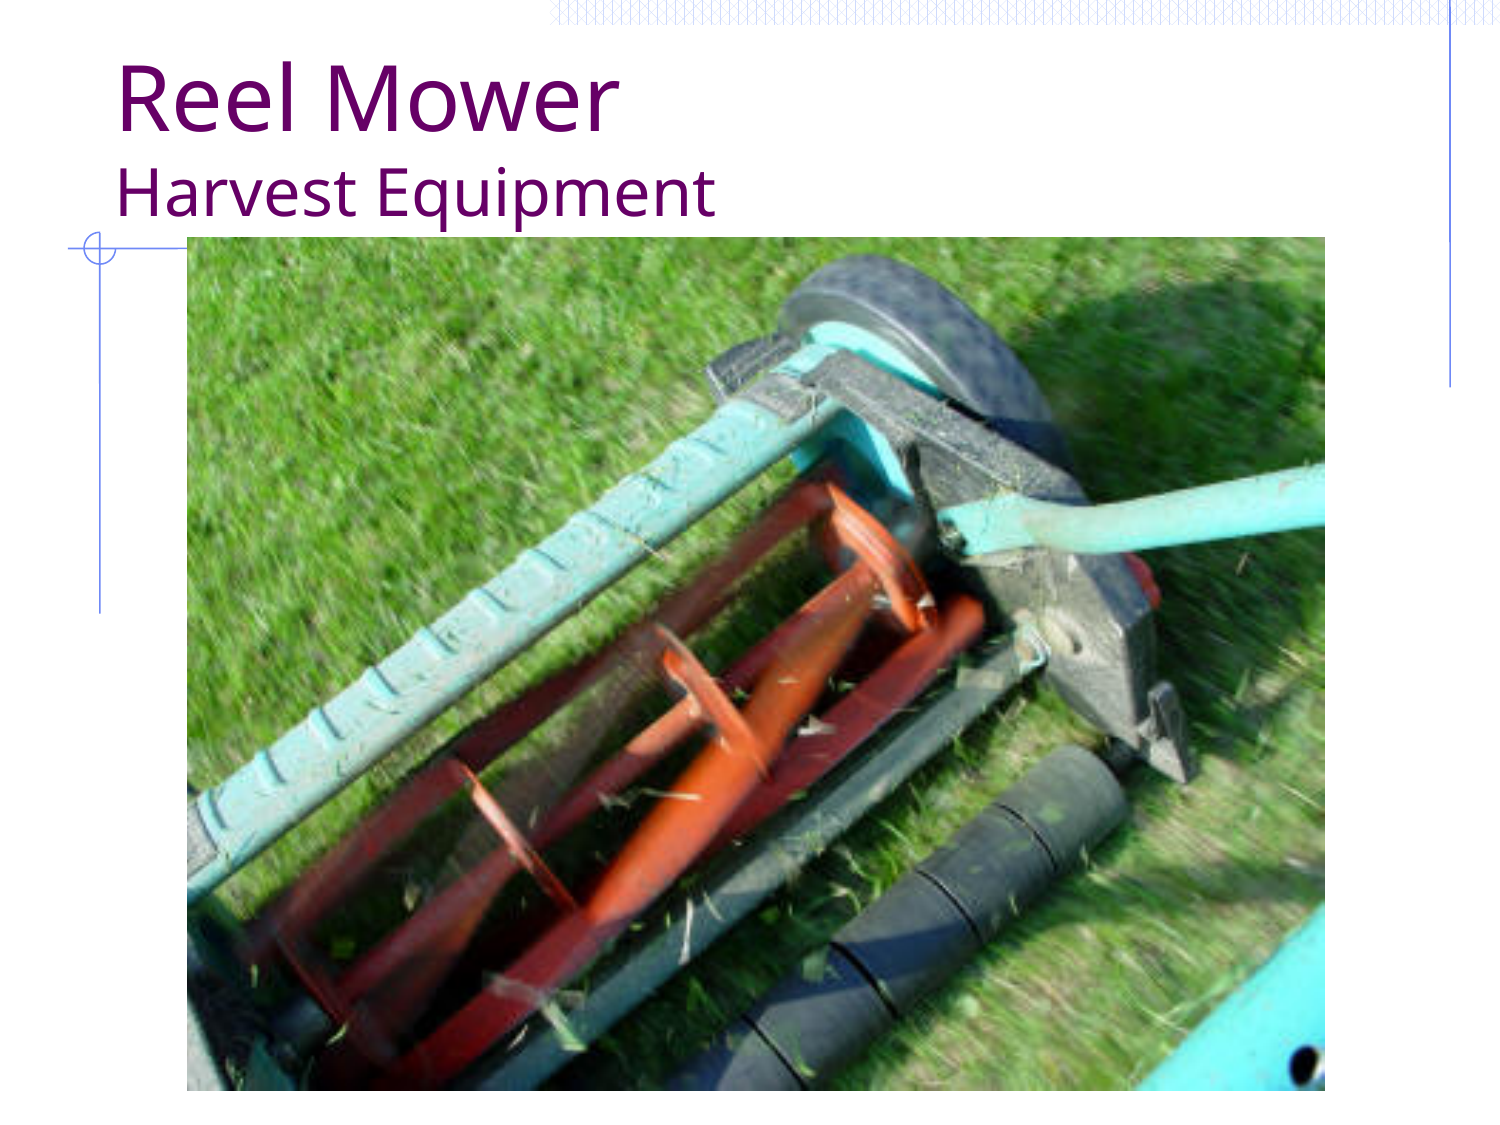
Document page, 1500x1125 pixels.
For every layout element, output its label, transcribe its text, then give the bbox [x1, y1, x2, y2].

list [187, 237, 1326, 1091]
title Reel Mower Harvest Equipment [99, 50, 1375, 238]
